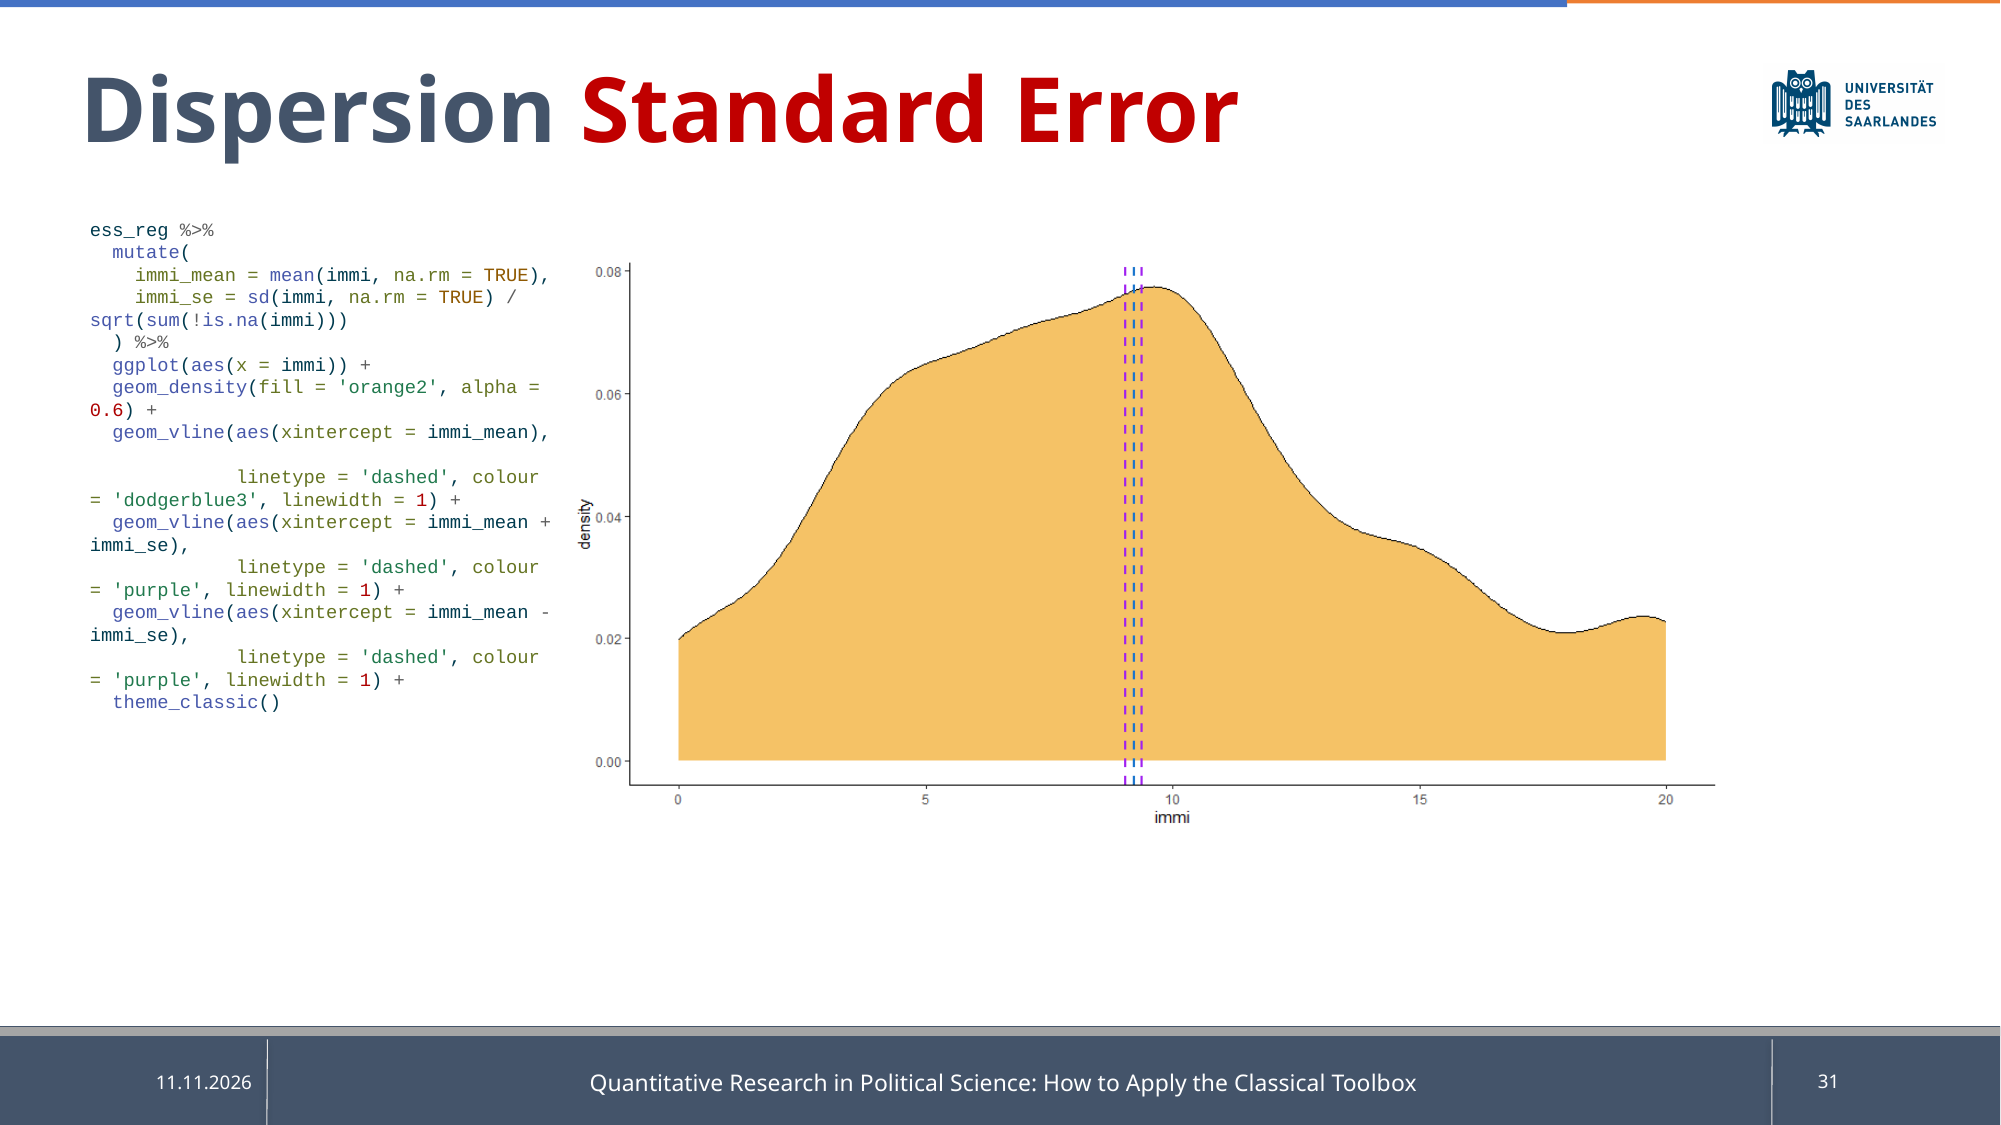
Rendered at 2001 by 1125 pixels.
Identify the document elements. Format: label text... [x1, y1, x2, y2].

text_box ess_reg %>% mutate( immi_mean = mean(immi, na.rm = TRUE), immi_se = sd(immi, na.rm = TRUE) / sqrt(sum(!is.na(immi))) ) %>% ggplot(aes(x = immi)) + geom_density(fill = 'orange2', alpha = 0.6) + geom_vline(aes(xintercept = immi_mean), linetype = 'dashed', colour = 'dodgerblue3', linewidth = 1) + geom_vline(aes(xintercept = immi_mean + immi_se), linetype = 'dashed', colour = 'purple', linewidth = 1) + geom_vline(aes(xintercept = immi_mean - immi_se), linetype = 'dashed', colour = 'purple', linewidth = 1) + theme_classic() [74, 176, 569, 754]
picture [568, 255, 1724, 834]
text_box Dispersion Standard Error [65, 57, 1668, 170]
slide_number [65, 1053, 267, 1113]
picture [1763, 63, 1945, 144]
slide_number 31 [1803, 1052, 2000, 1113]
footer Quantitative Research in Political Science: How to Apply the Classical Toolbox [266, 1052, 1741, 1113]
